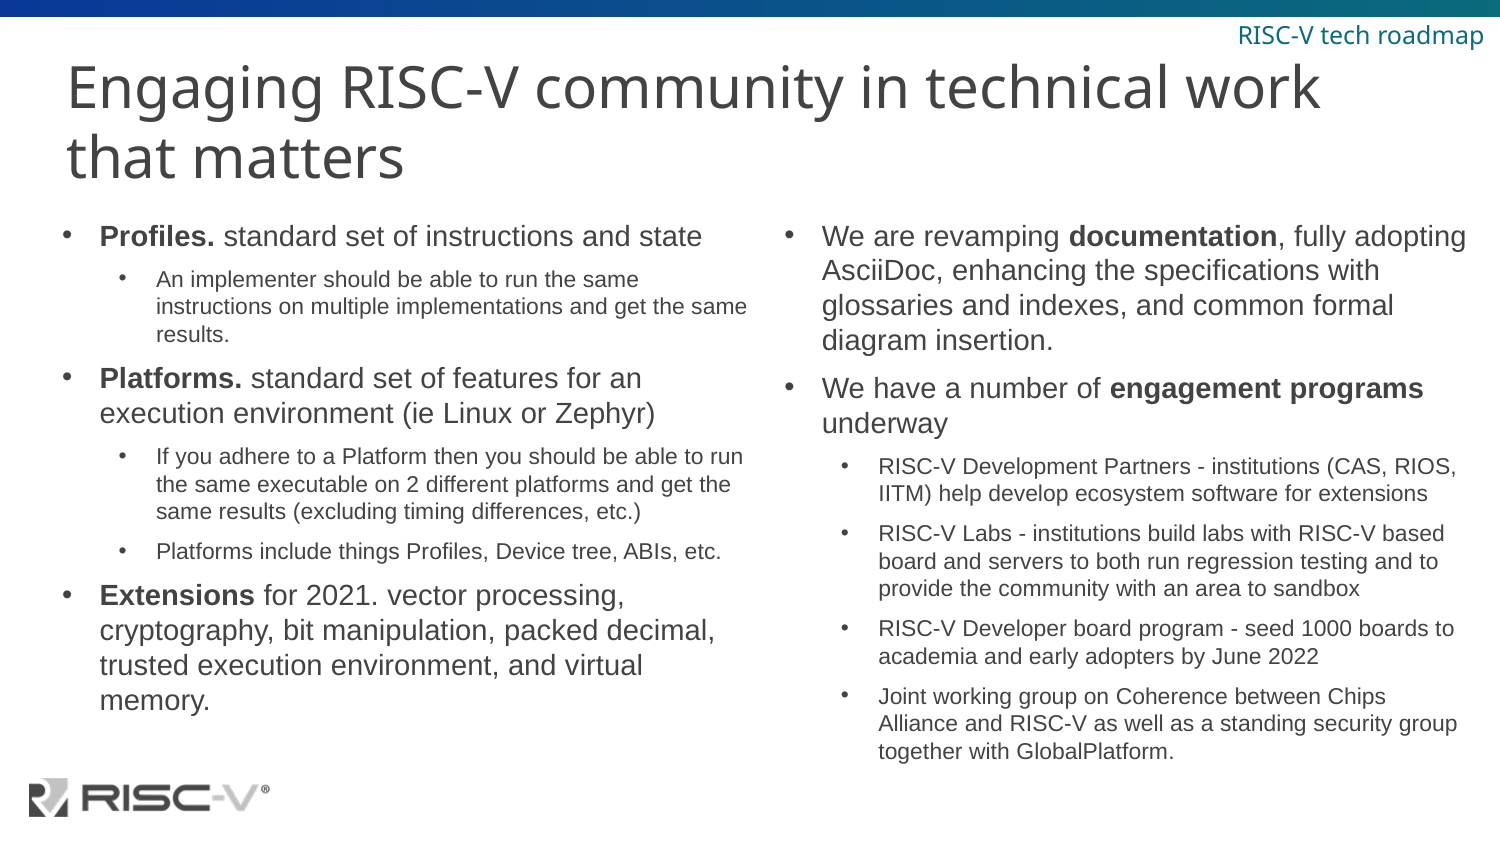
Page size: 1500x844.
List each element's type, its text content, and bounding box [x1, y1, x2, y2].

text_box We are revamping documentation, fully adopting AsciiDoc, enhancing the specifications with glossaries and indexes, and common formal diagram insertion. We have a number of engagement programs underway RISC-V Development Partners - institutions (CAS, RIOS, IITM) help develop ecosystem software for extensions RISC-V Labs - institutions build labs with RISC-V based board and servers to both run regression testing and to provide the community with an area to sandbox RISC-V Developer board program - seed 1000 boards to academia and early adopters by June 2022 Joint working group on Coherence between Chips Alliance and RISC-V as well as a standing security group together with GlobalPlatform. [750, 201, 1487, 763]
text_box RISC-V tech roadmap [1007, 0, 1500, 65]
title Engaging RISC-V community in technical work that matters [51, 35, 1449, 159]
text_box Profiles. standard set of instructions and state An implementer should be able to run the same instructions on multiple implementations and get the same results. Platforms. standard set of features for an execution environment (ie Linux or Zephyr) If you adhere to a Platform then you should be able to run the same executable on 2 different platforms and get the same results (excluding timing differences, etc.) Platforms include things Profiles, Device tree, ABIs, etc. Extensions for 2021. vector processing, cryptography, bit manipulation, packed decimal, trusted execution environment, and virtual memory. [28, 201, 750, 763]
picture [29, 778, 270, 817]
